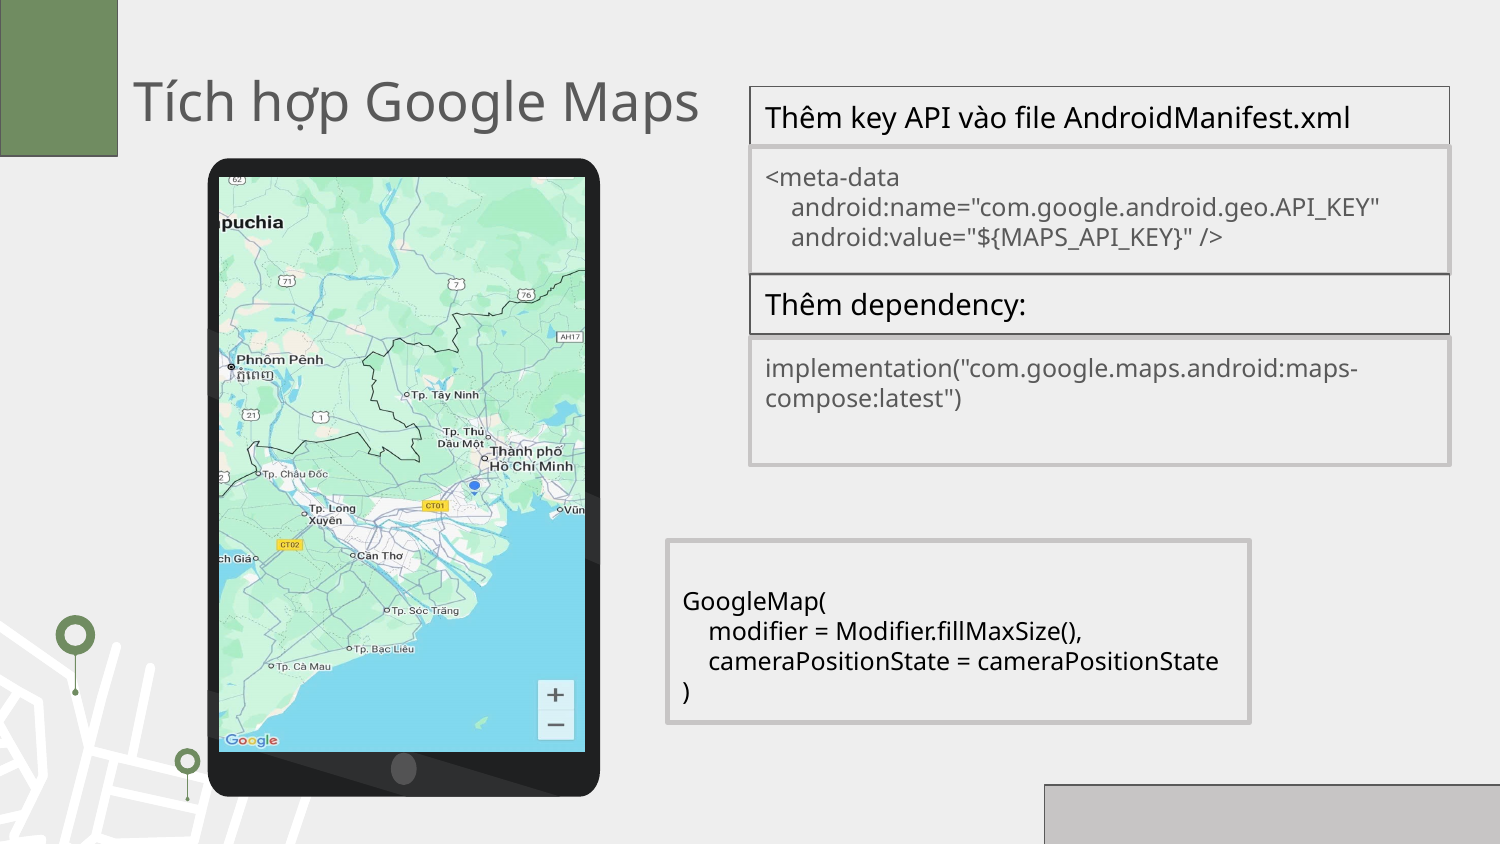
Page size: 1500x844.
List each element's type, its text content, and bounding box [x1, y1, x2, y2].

text_box GoogleMap( modifier = Modifier.fillMaxSize(), cameraPositionState = cameraPositionState ) [667, 540, 1250, 723]
title Tích hợp Google Maps [118, 52, 1382, 147]
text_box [207, 158, 601, 797]
text_box Thêm dependency: [750, 273, 1450, 334]
text_box Thêm key API vào file AndroidManifest.xml [750, 86, 1450, 146]
picture [219, 177, 586, 752]
text_box implementation("com.google.maps.android:maps-compose:latest") [750, 337, 1450, 466]
text_box <meta-data android:name="com.google.android.geo.API_KEY" android:value="${MAPS_API_KEY}" /> [750, 146, 1450, 273]
